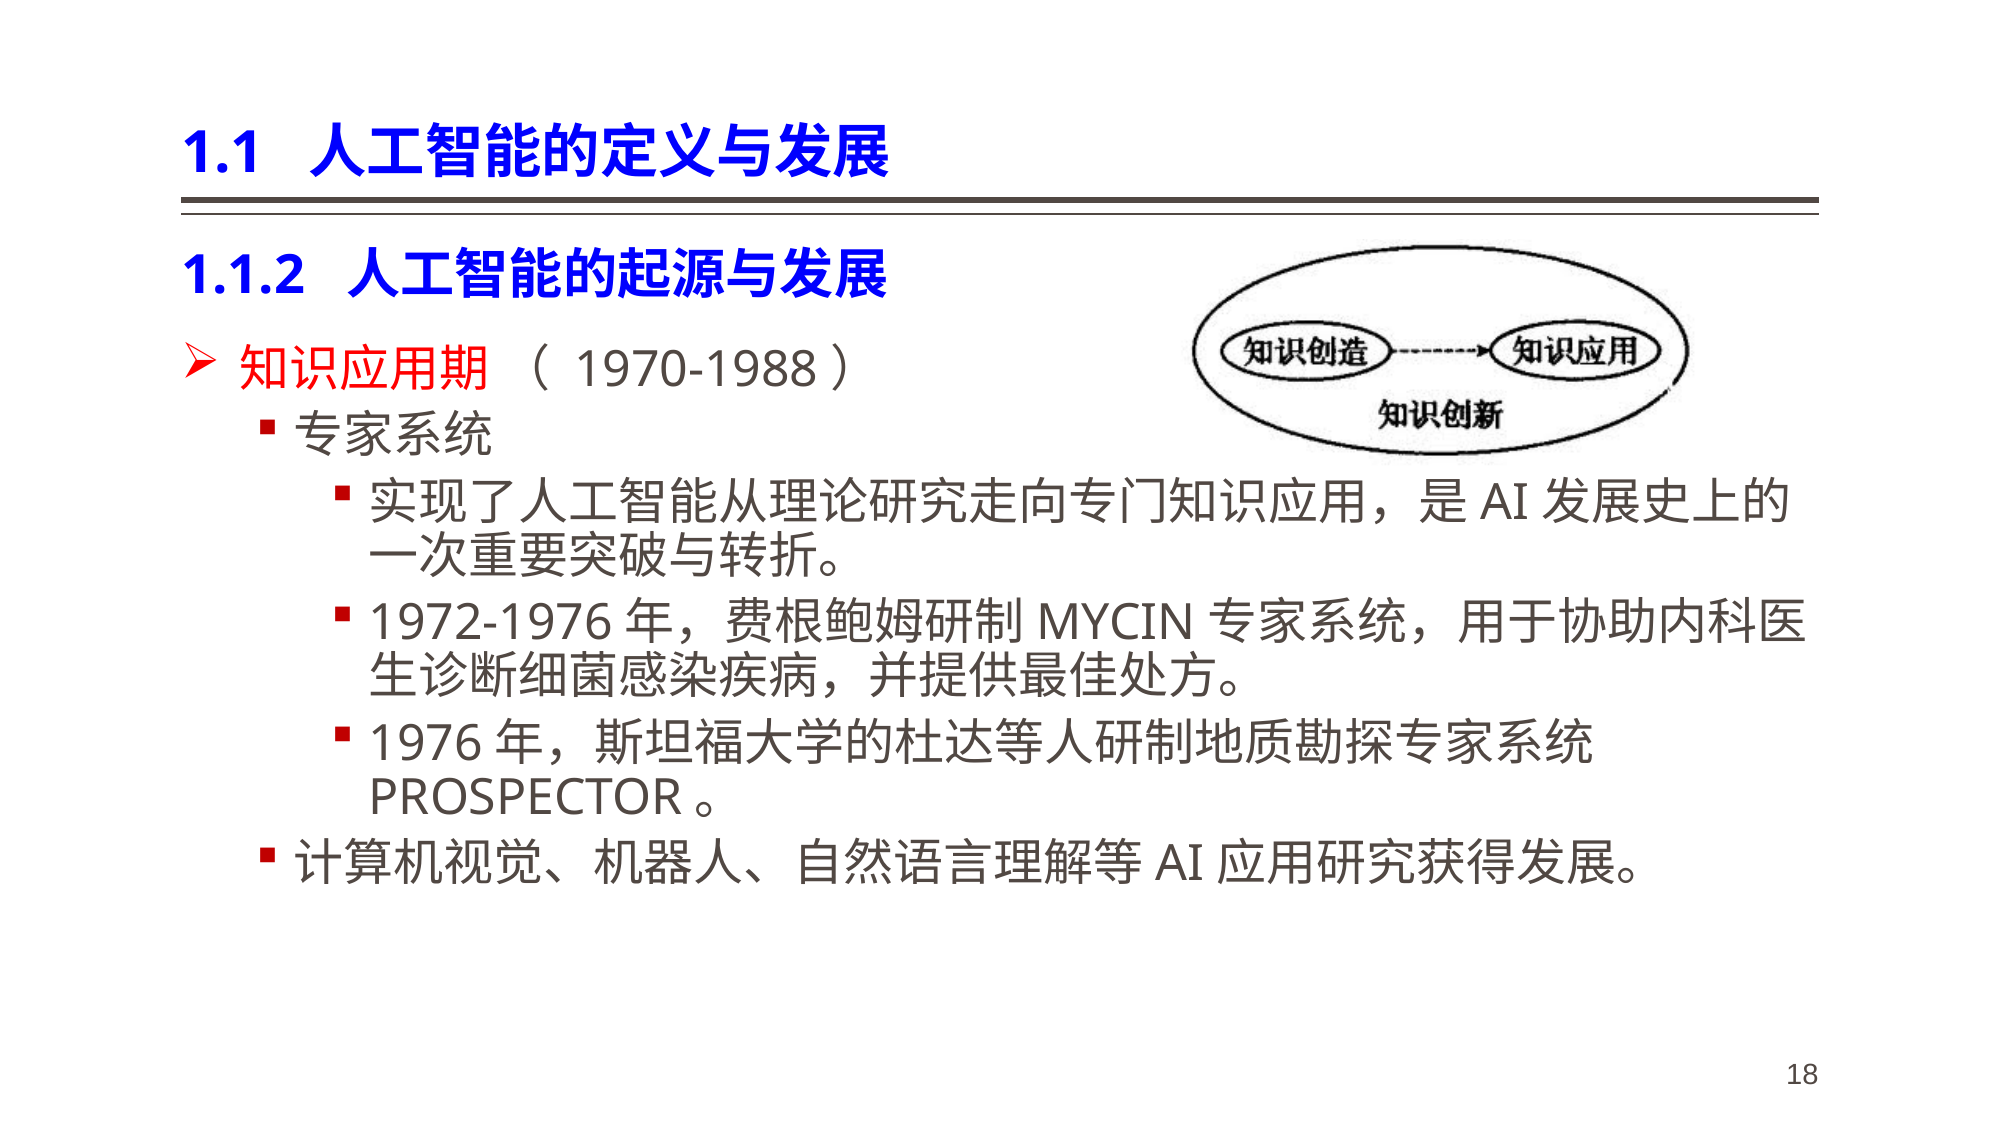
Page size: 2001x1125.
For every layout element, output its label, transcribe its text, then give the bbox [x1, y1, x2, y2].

title 1.1 人工智能的定义与发展 [181, 12, 1819, 193]
list 1.1.2 人工智能的起源与发展 知识应用期 （ 1970-1988） 专家系统 实现了人工智能从理论研究走向专门知识应用，是AI发展史上的一次重要突破与转折。 1972-1976年，费根鲍姆研制MYCIN专家系统，用于协助内科医生诊断细菌感染疾病，并提供最佳处方。 1976年，斯坦福大学的杜达等人研制地质勘探专家系统PROSPECTOR。 计算机视觉、机器人、自然语言理解等AI应用研究获得发展。 [181, 239, 1819, 1103]
picture [1169, 239, 1707, 470]
